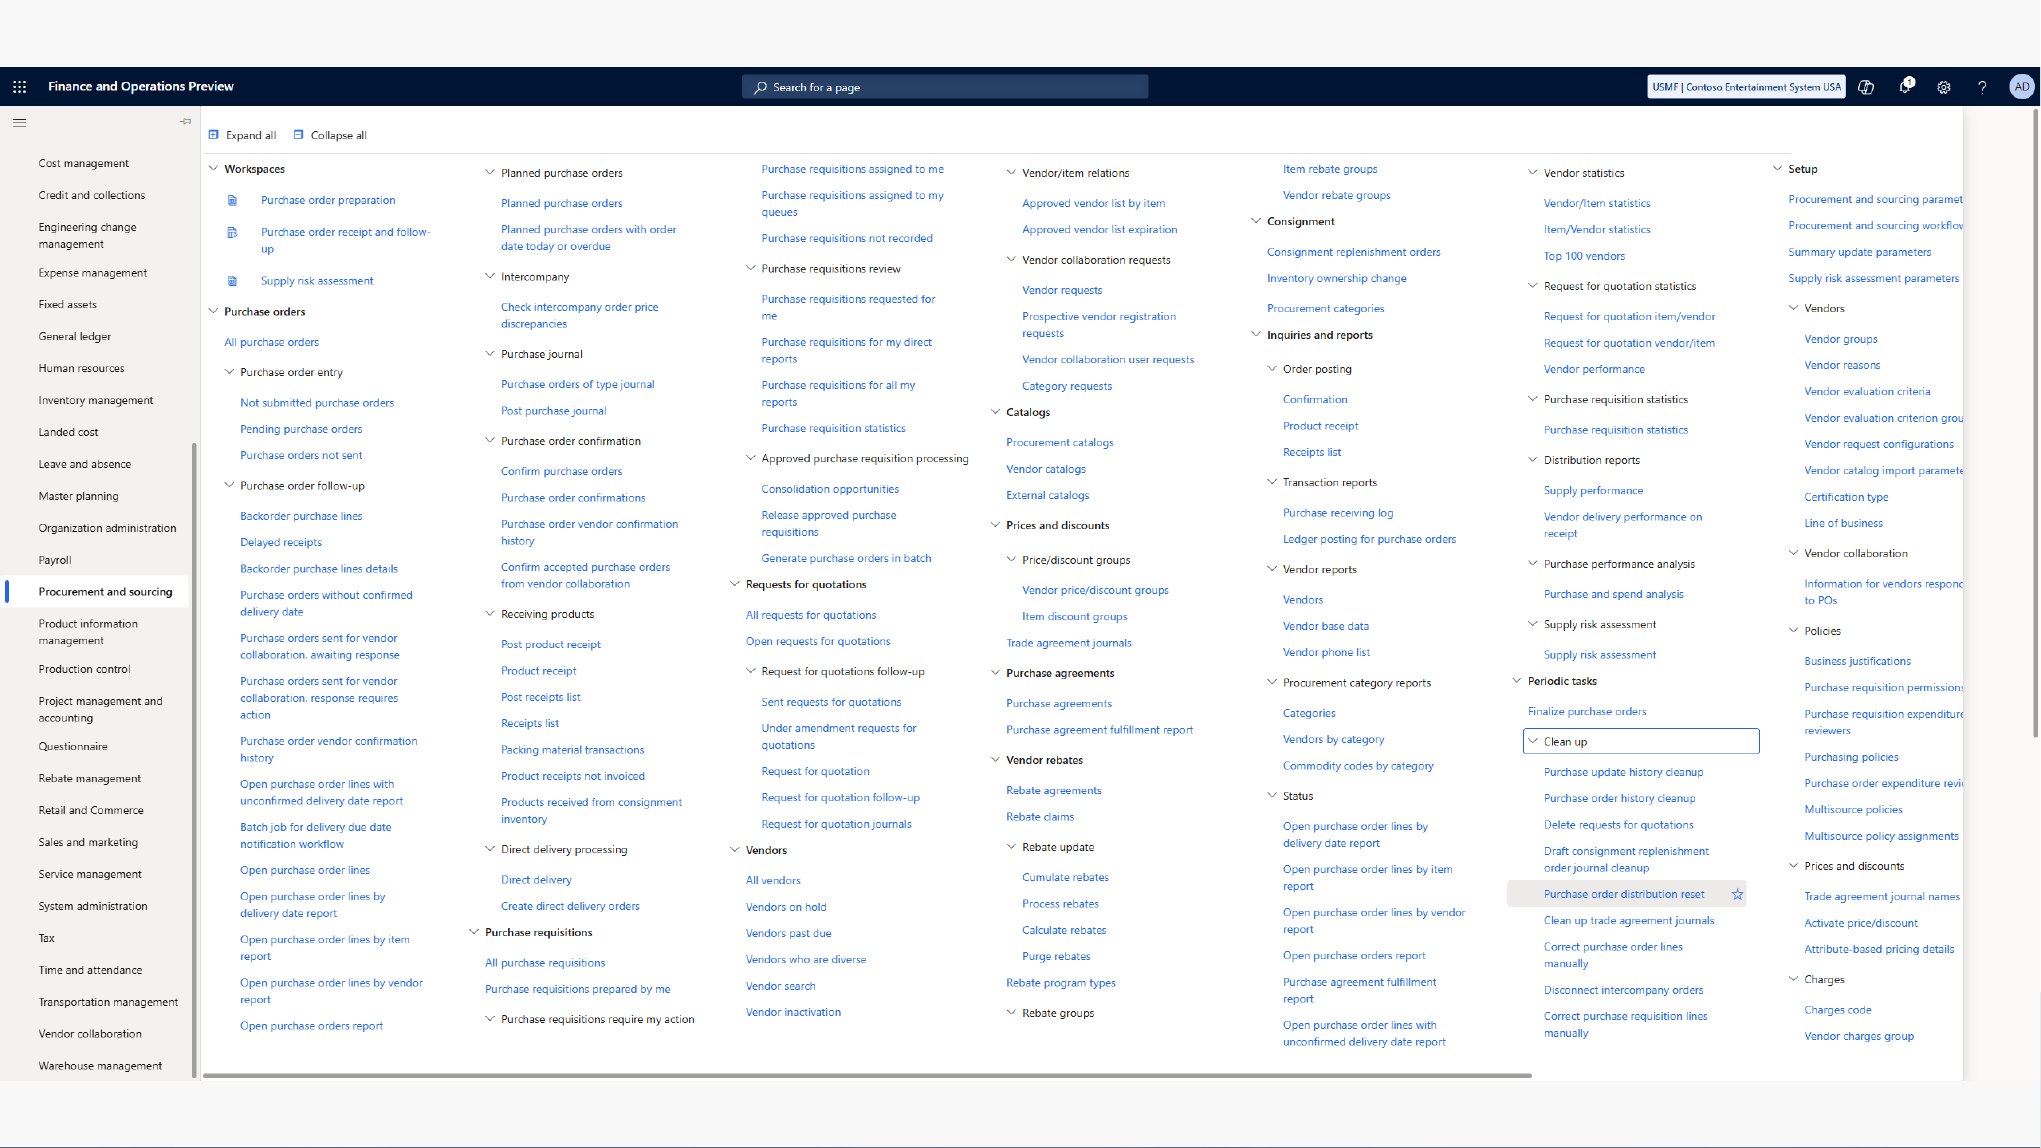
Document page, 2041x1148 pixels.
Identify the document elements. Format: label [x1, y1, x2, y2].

picture [0, 66, 2041, 1081]
